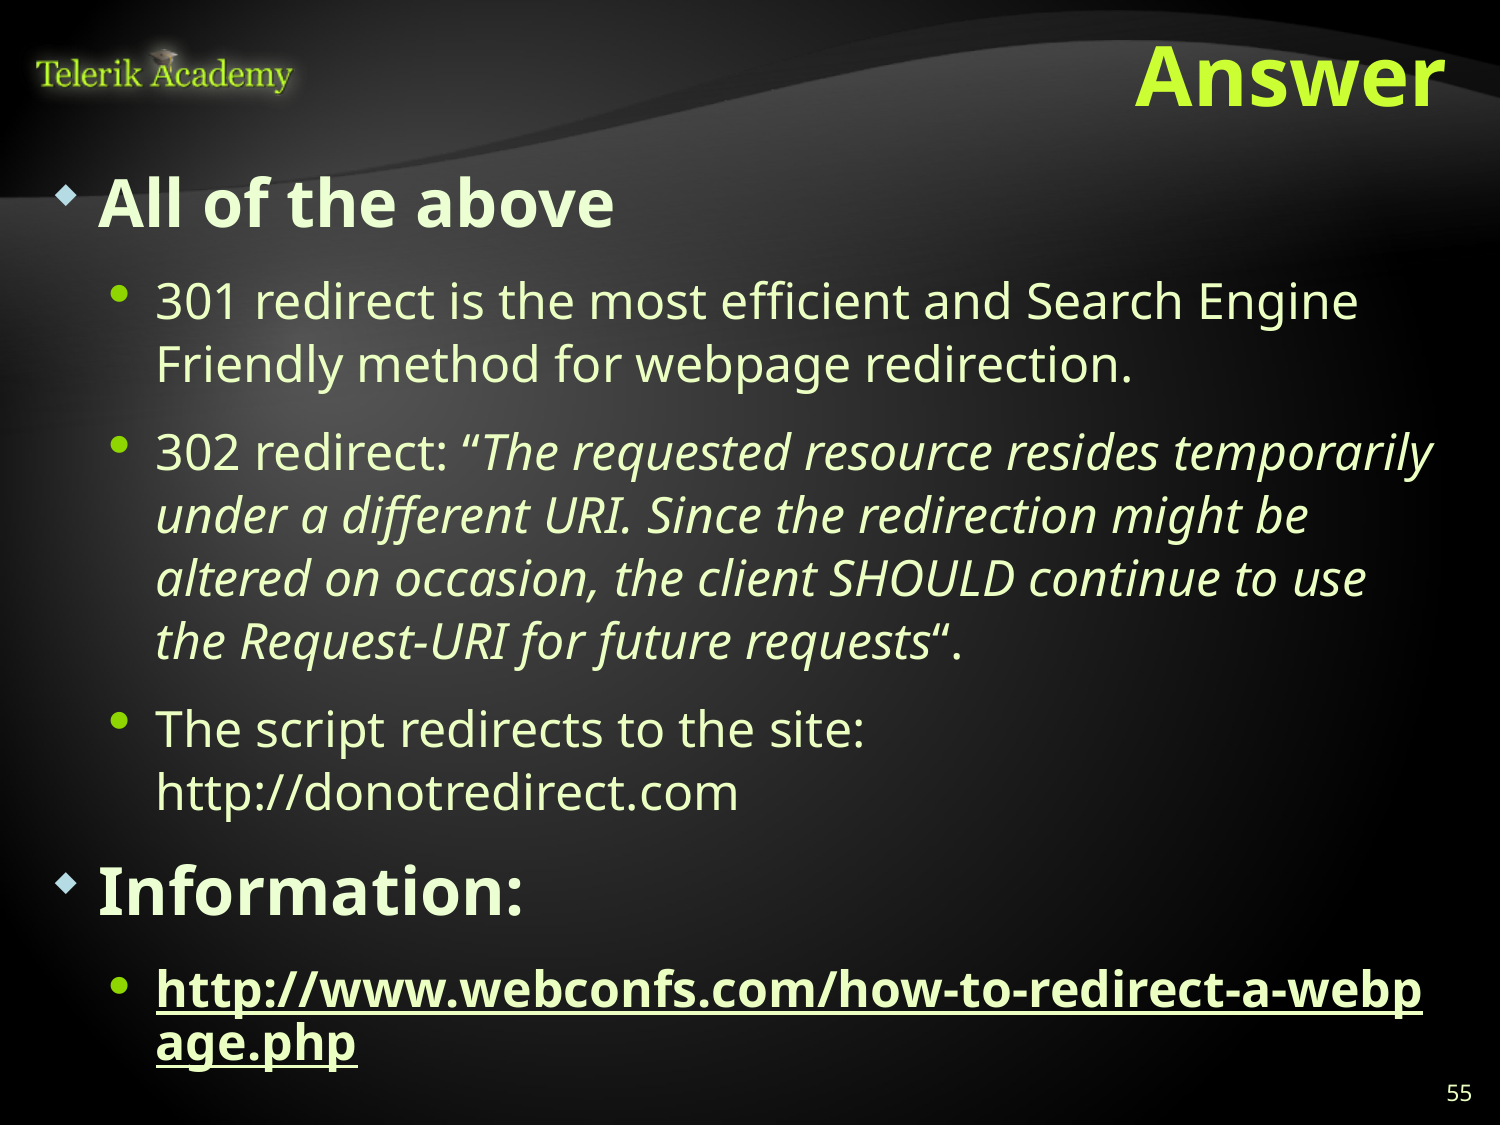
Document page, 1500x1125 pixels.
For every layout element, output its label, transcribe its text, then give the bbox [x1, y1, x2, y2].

picture [0, 0, 1500, 1125]
list All of the above 301 redirect is the most efficient and Search Engine Friendly method for webpage redirection. 302 redirect: “The requested resource resides temporarily under a different URI. Since the redirection might be altered on occasion, the client SHOULD continue to use the Request-URI for future requests“. The script redirects to the site: http://donotredirect.com Information: http://www.webconfs.com/how-to-redirect-a-webpage.php http://www.internetofficer.com/seo/302-redirect/ [37, 149, 1463, 1100]
slide_number 55 [1412, 1074, 1488, 1113]
title Answer [300, 12, 1463, 149]
